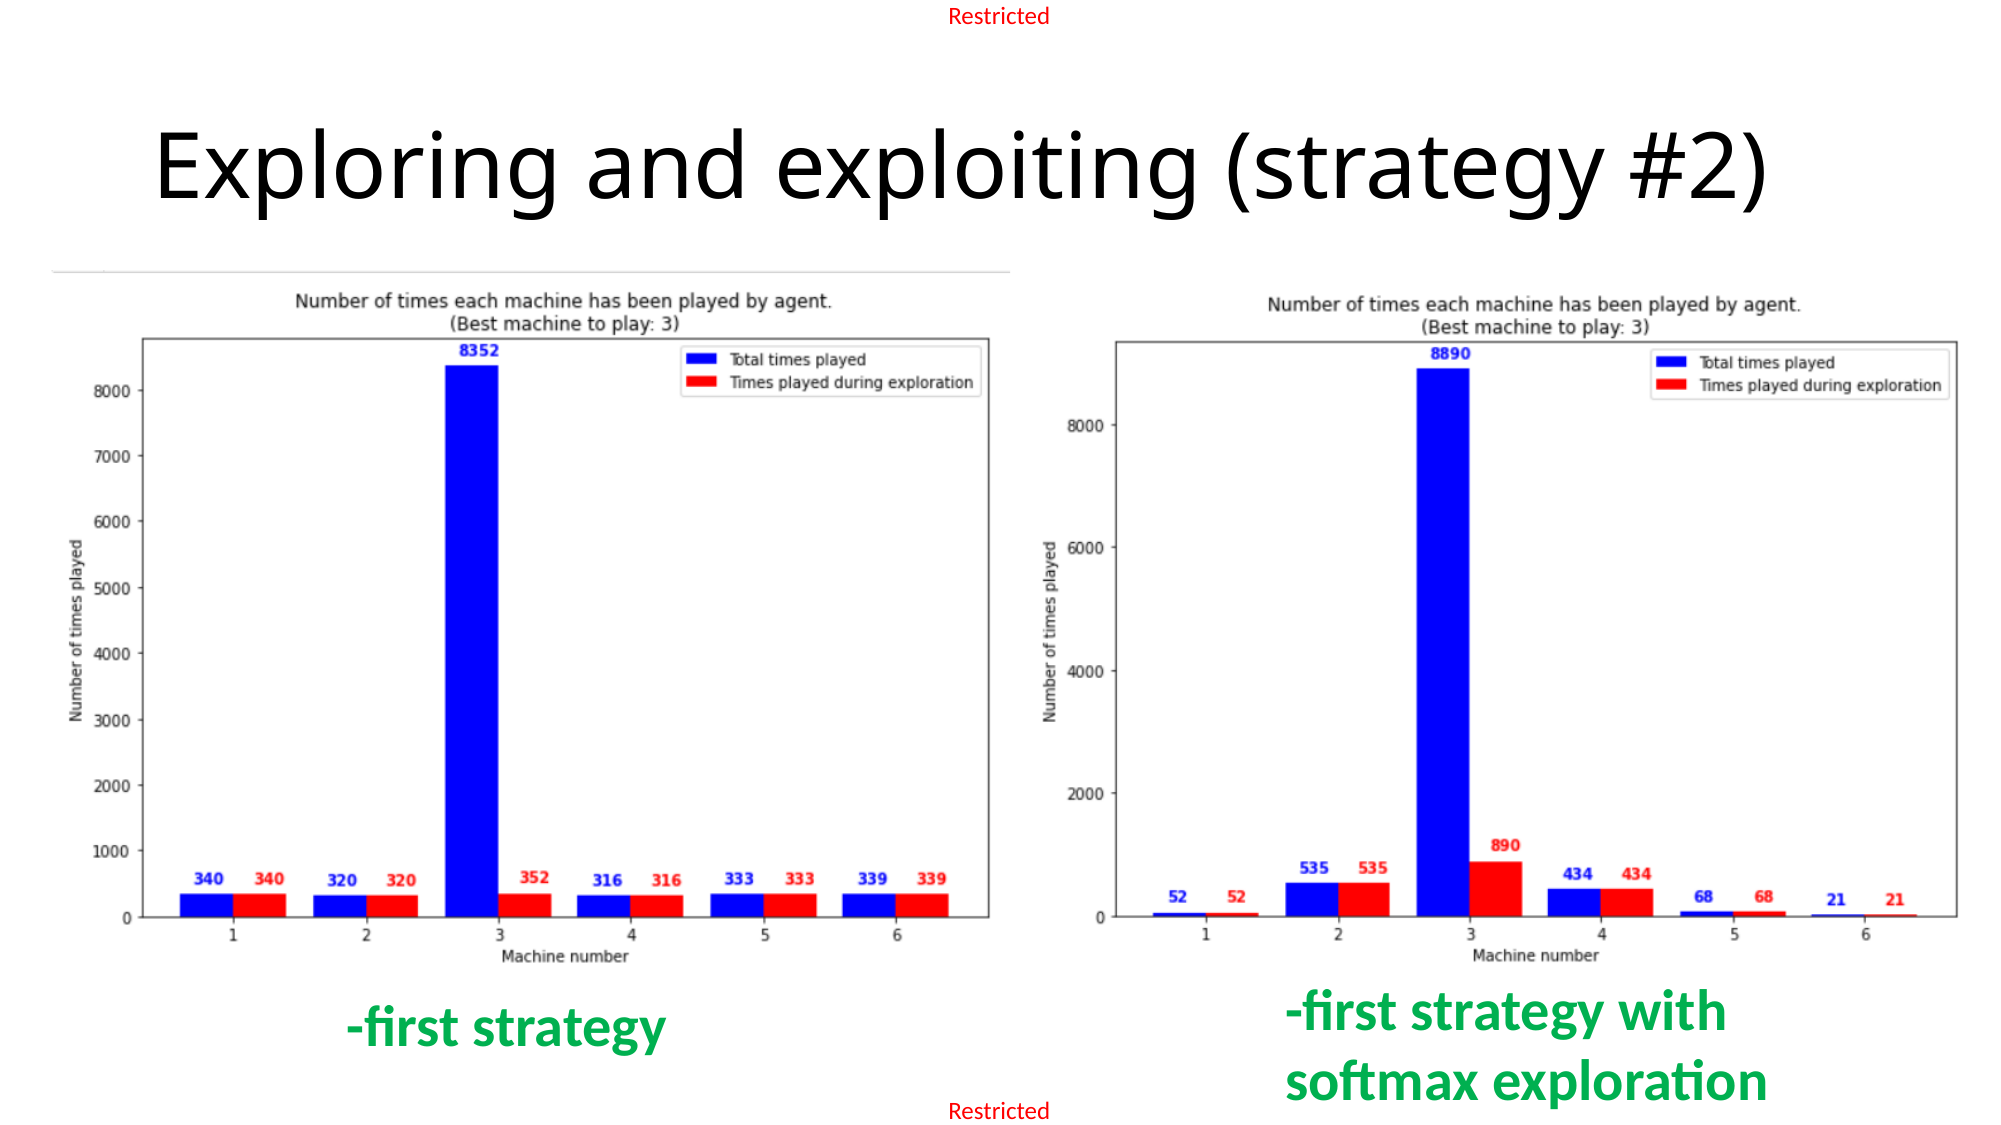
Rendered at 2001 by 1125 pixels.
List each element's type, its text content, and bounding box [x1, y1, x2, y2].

title Exploring and exploiting (strategy #2) [137, 59, 1863, 278]
picture [1034, 289, 1970, 971]
picture [51, 270, 1011, 981]
